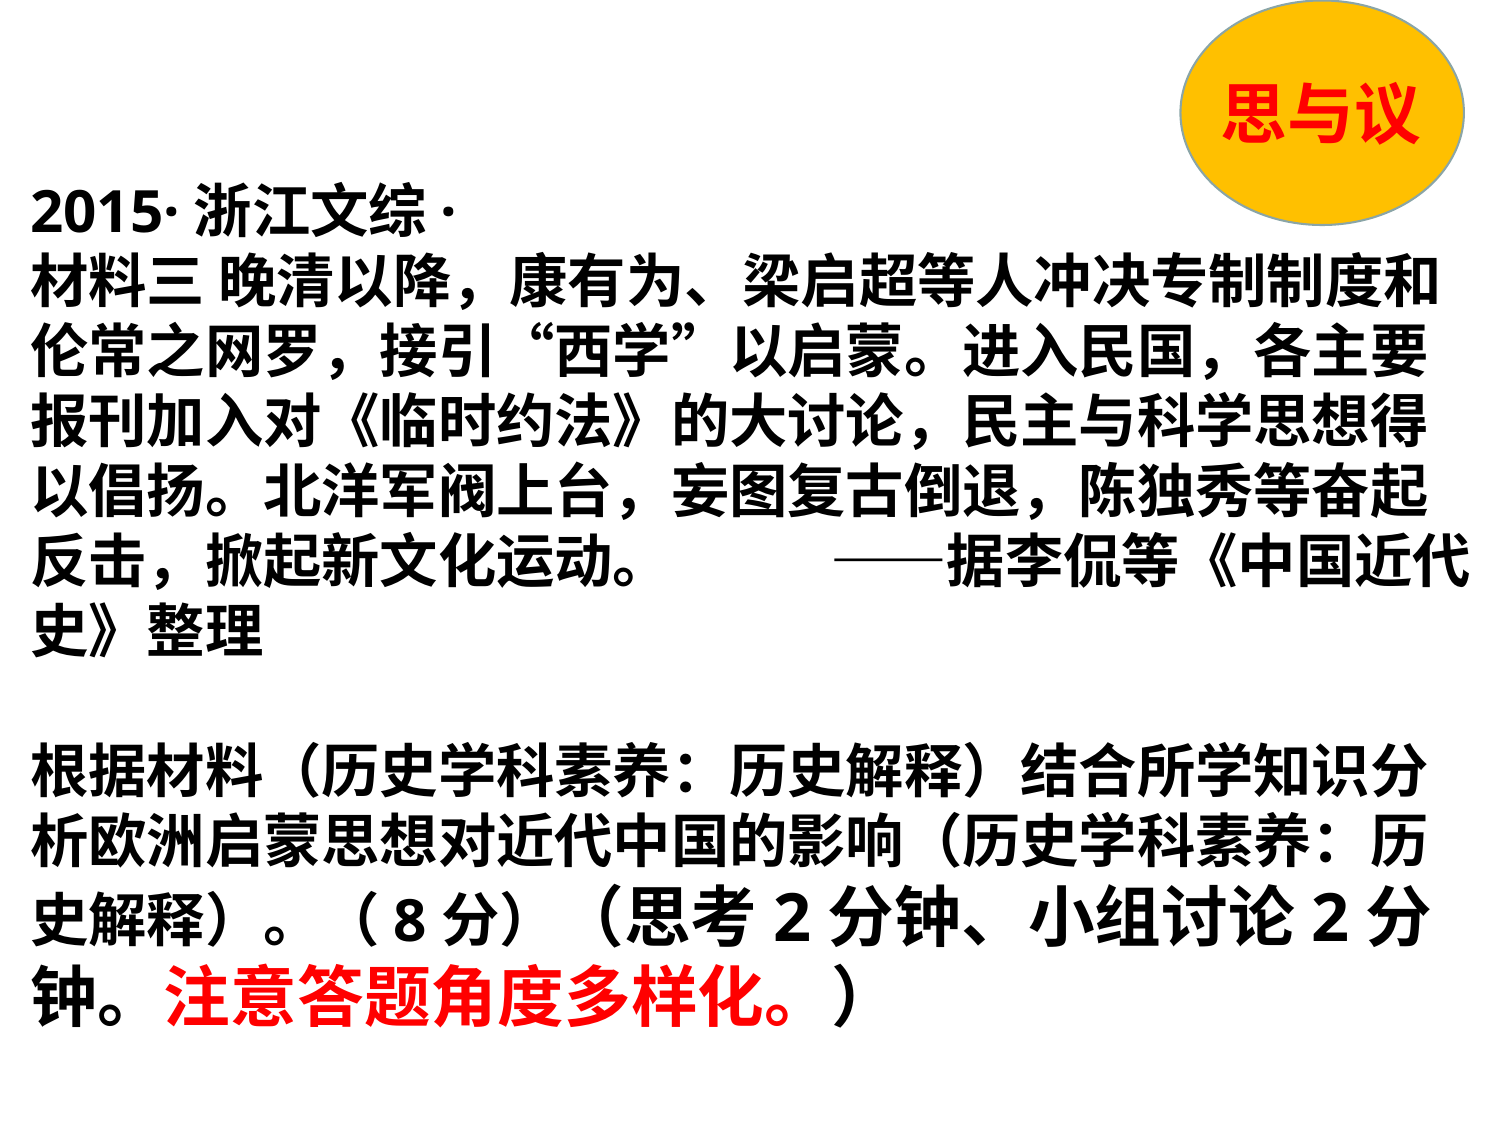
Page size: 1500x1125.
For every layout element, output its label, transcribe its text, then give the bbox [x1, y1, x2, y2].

text_box [1179, 0, 1465, 227]
text_box 思与议 [1205, 64, 1439, 160]
text_box 2015·浙江文综· 材料三 晚清以降，康有为、梁启超等人冲决专制制度和伦常之网罗，接引“西学”以启蒙。进入民国，各主要报刊加入对《临时约法》的大讨论，民主与科学思想得以倡扬。北洋军阀上台，妄图复古倒退，陈独秀等奋起反击，掀起新文化运动。 ——据李侃等《中国近代史》整理 根据材料（历史学科素养：历史解释）结合所学知识分析欧洲启蒙思想对近代中国的影响（历史学科素养：历史解释）。（8分）（思考2分钟、小组讨论2分钟。注意答题角度多样化。） [15, 7, 1488, 1125]
